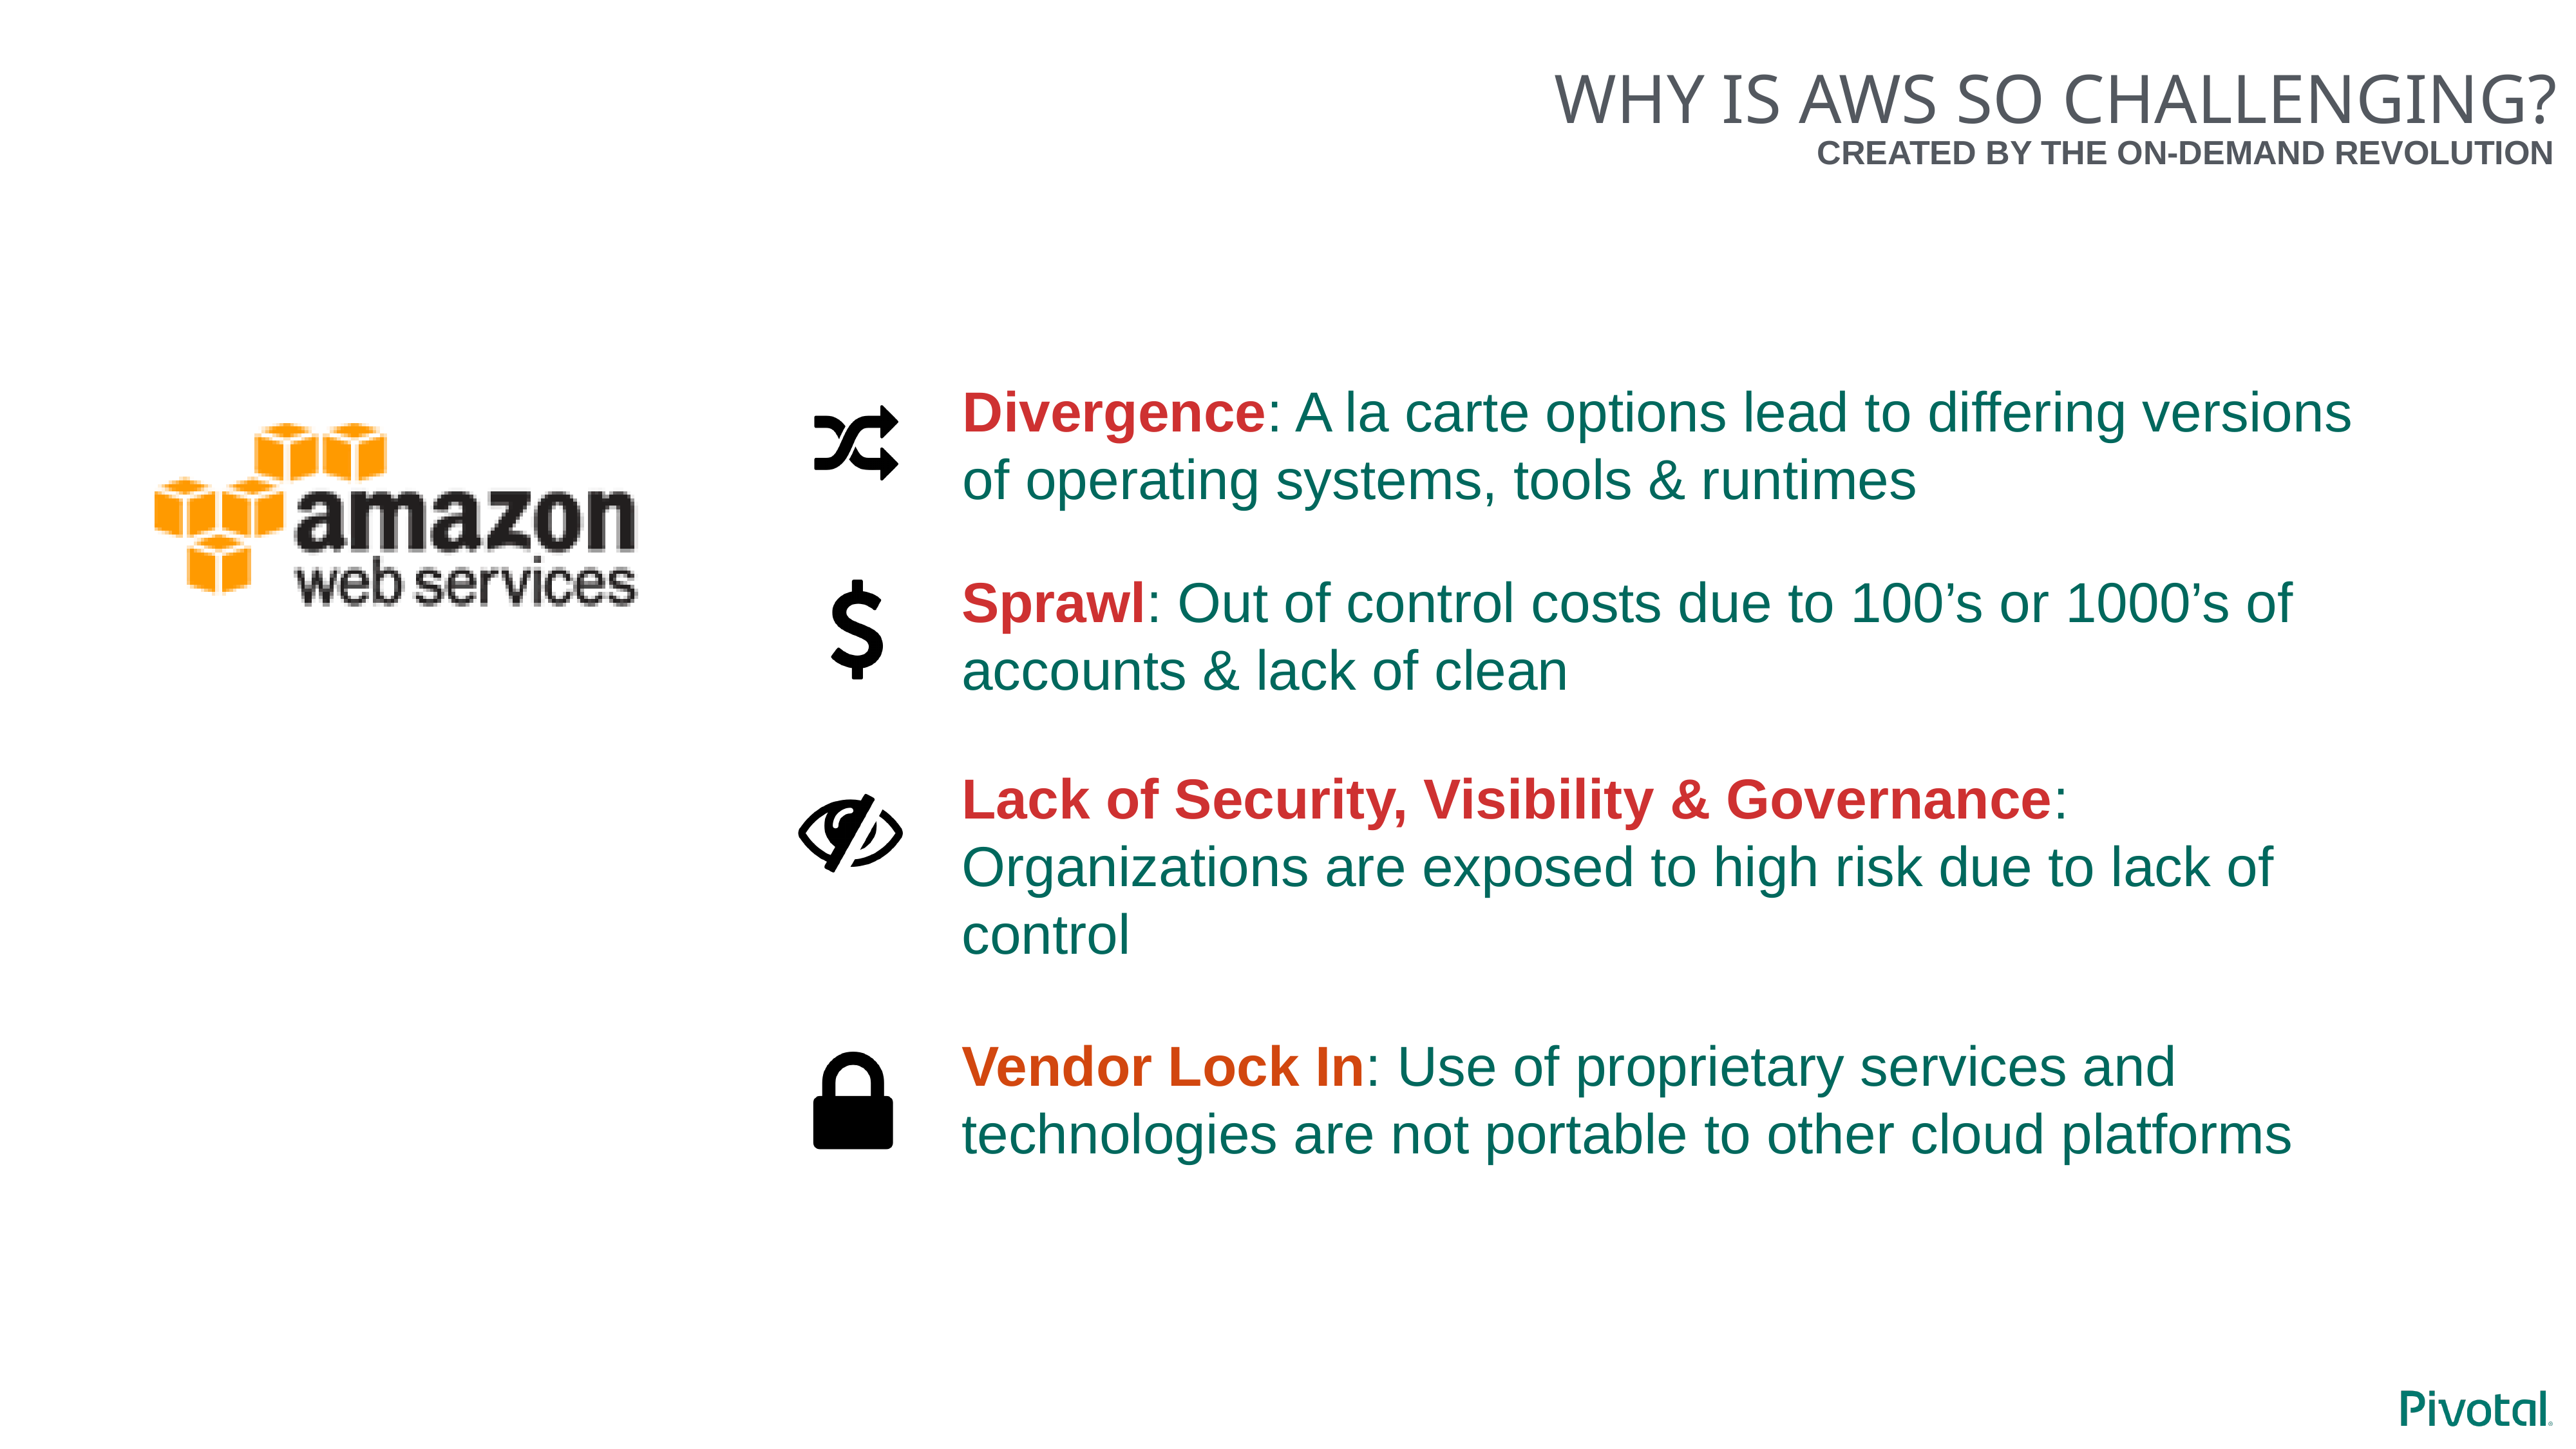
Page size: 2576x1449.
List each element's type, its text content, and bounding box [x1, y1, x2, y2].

picture [2339, 1356, 2576, 1449]
text_box Why is AWS so Challenging? [1554, 56, 2558, 137]
picture [793, 401, 918, 485]
picture [772, 781, 928, 886]
picture [155, 423, 639, 607]
picture [783, 580, 931, 679]
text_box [949, 362, 2418, 1170]
text_box Created by The On-demand Revolution [1817, 131, 2555, 171]
picture [761, 1038, 945, 1162]
